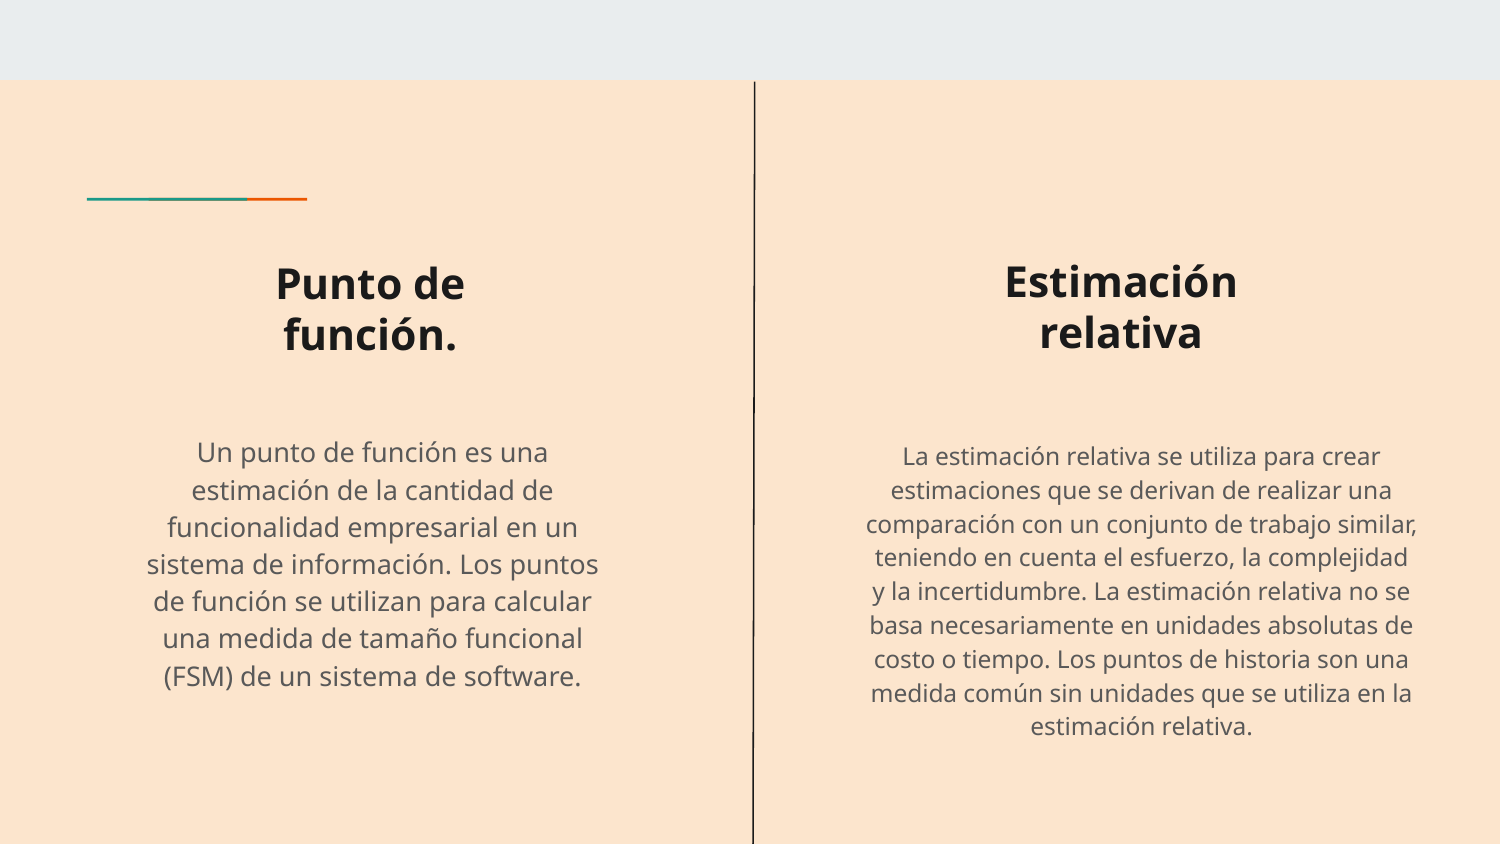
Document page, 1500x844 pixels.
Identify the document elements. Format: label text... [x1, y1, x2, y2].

title Estimación relativa [920, 239, 1323, 373]
list La estimación relativa se utiliza para crear estimaciones que se derivan de realizar una comparación con un conjunto de trabajo similar, teniendo en cuenta el esfuerzo, la complejidad y la incertidumbre. La estimación relativa no se basa necesariamente en unidades absolutas de costo o tiempo. Los puntos de historia son una medida común sin unidades que se utiliza en la estimación relativa. [850, 421, 1434, 782]
list Un punto de función es una estimación de la cantidad de funcionalidad empresarial en un sistema de información. Los puntos de función se utilizan para calcular una medida de tamaño funcional (FSM) de un sistema de software. [119, 416, 626, 787]
title Punto de función. [169, 241, 572, 375]
